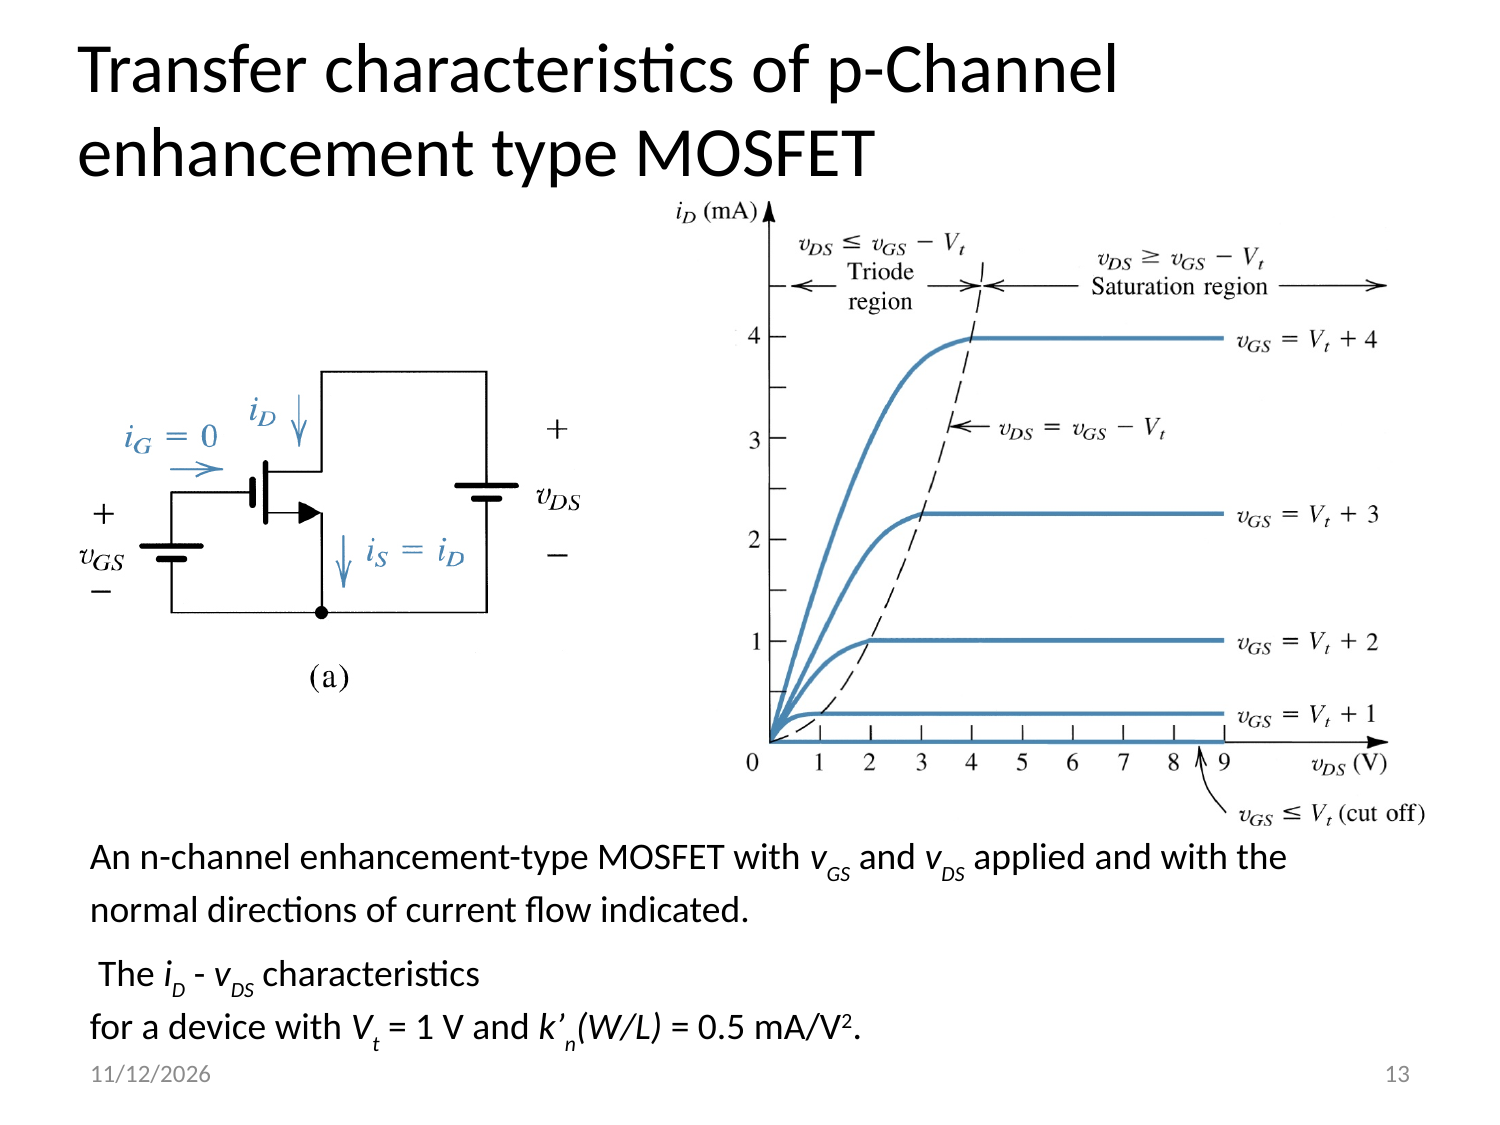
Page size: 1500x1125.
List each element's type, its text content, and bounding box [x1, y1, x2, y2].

title Transfer characteristics of p-Channel enhancement type MOSFET [62, 12, 1413, 200]
picture [674, 199, 1426, 826]
text_box An n-channel enhancement-type MOSFET with vGS and vDS applied and with the normal directions of current flow indicated. The iD - vDS characteristics for a device with Vt = 1 V and k’n(W/L) = 0.5 mA/V2. [74, 824, 1350, 1063]
picture [74, 362, 588, 704]
slide_number 13 [1074, 1042, 1425, 1103]
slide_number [75, 1063, 425, 1103]
